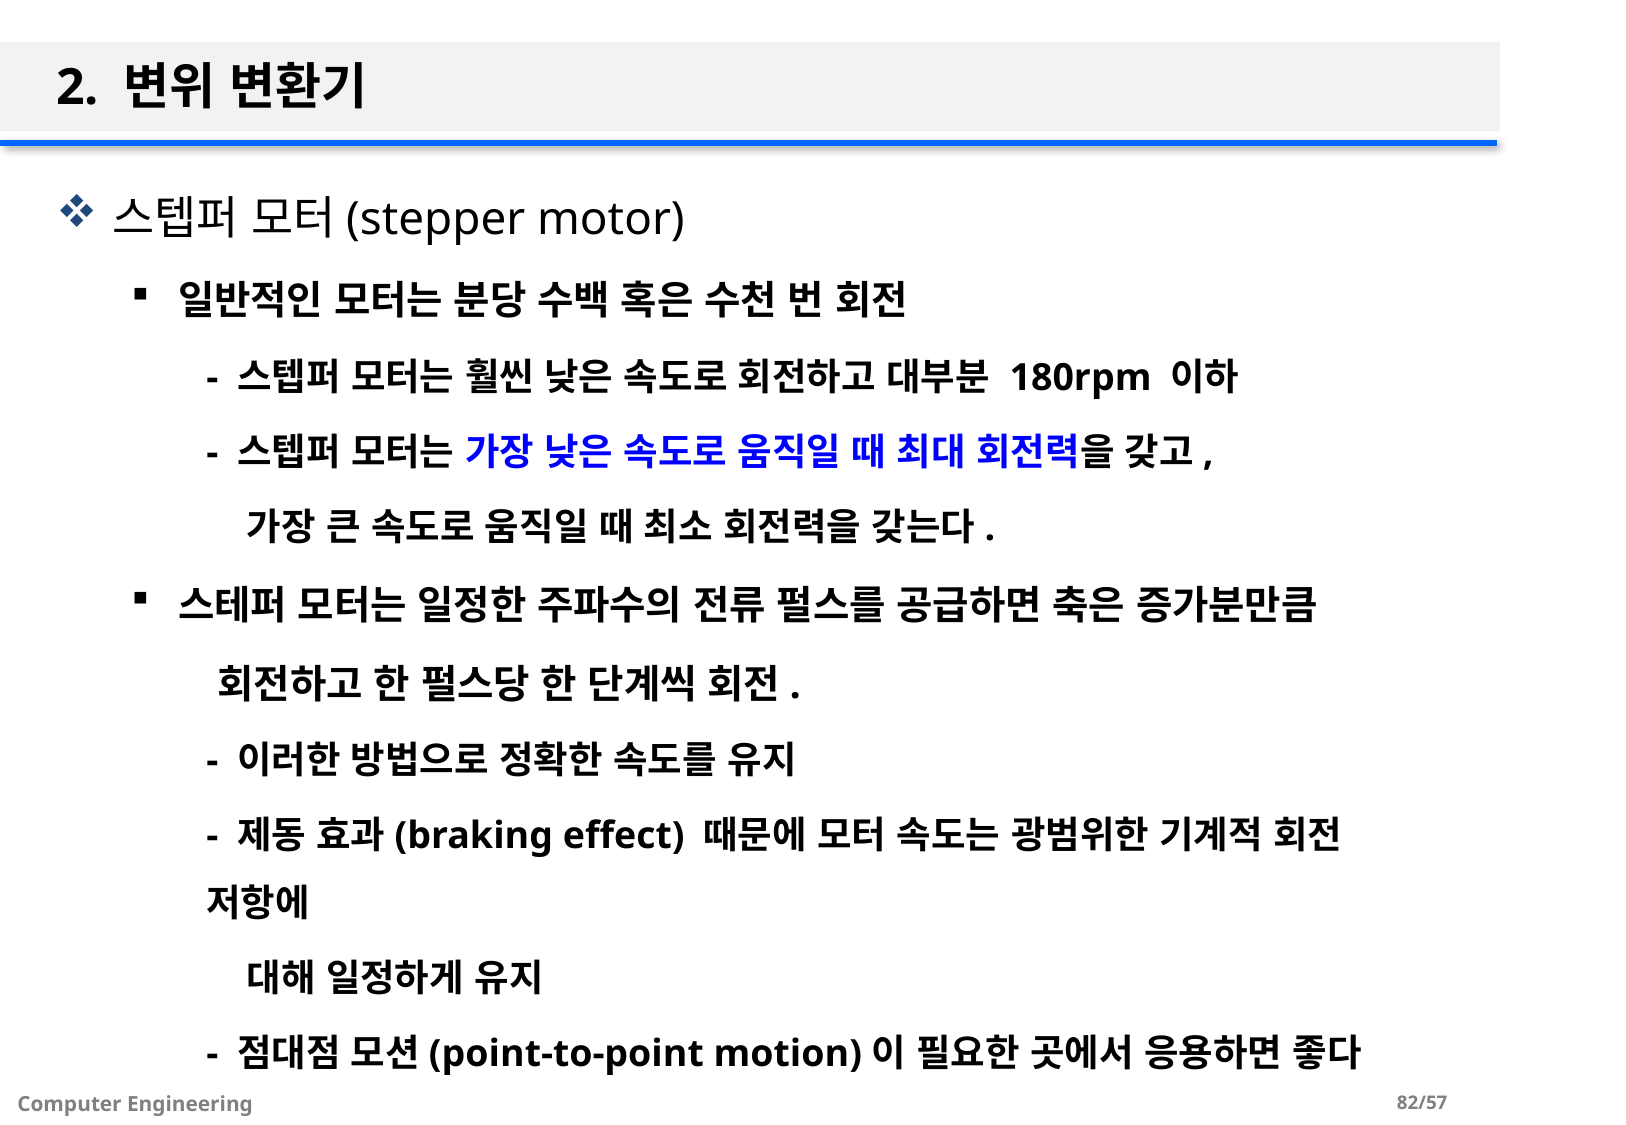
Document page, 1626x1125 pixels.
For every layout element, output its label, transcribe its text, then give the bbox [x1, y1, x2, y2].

title 2. 변위 변환기 [41, 42, 1459, 128]
list 스텝퍼 모터(stepper motor) 일반적인 모터는 분당 수백 혹은 수천 번 회전 - 스텝퍼 모터는 훨씬 낮은 속도로 회전하고 대부분 180rpm 이하 - 스텝퍼 모터는 가장 낮은 속도로 움직일 때 최대 회전력을 갖고, 가장 큰 속도로 움직일 때 최소 회전력을 갖는다. 스테퍼 모터는 일정한 주파수의 전류 펄스를 공급하면 축은 증가분만큼 회전하고 한 펄스당 한 단계씩 회전. - 이러한 방법으로 정확한 속도를 유지 - 제동 효과(braking effect) 때문에 모터 속도는 광범위한 기계적 회전 저항에 대해 일정하게 유지 - 점대점 모션(point-to-point motion)이 필요한 곳에서 응용하면 좋다 [41, 153, 1471, 1088]
